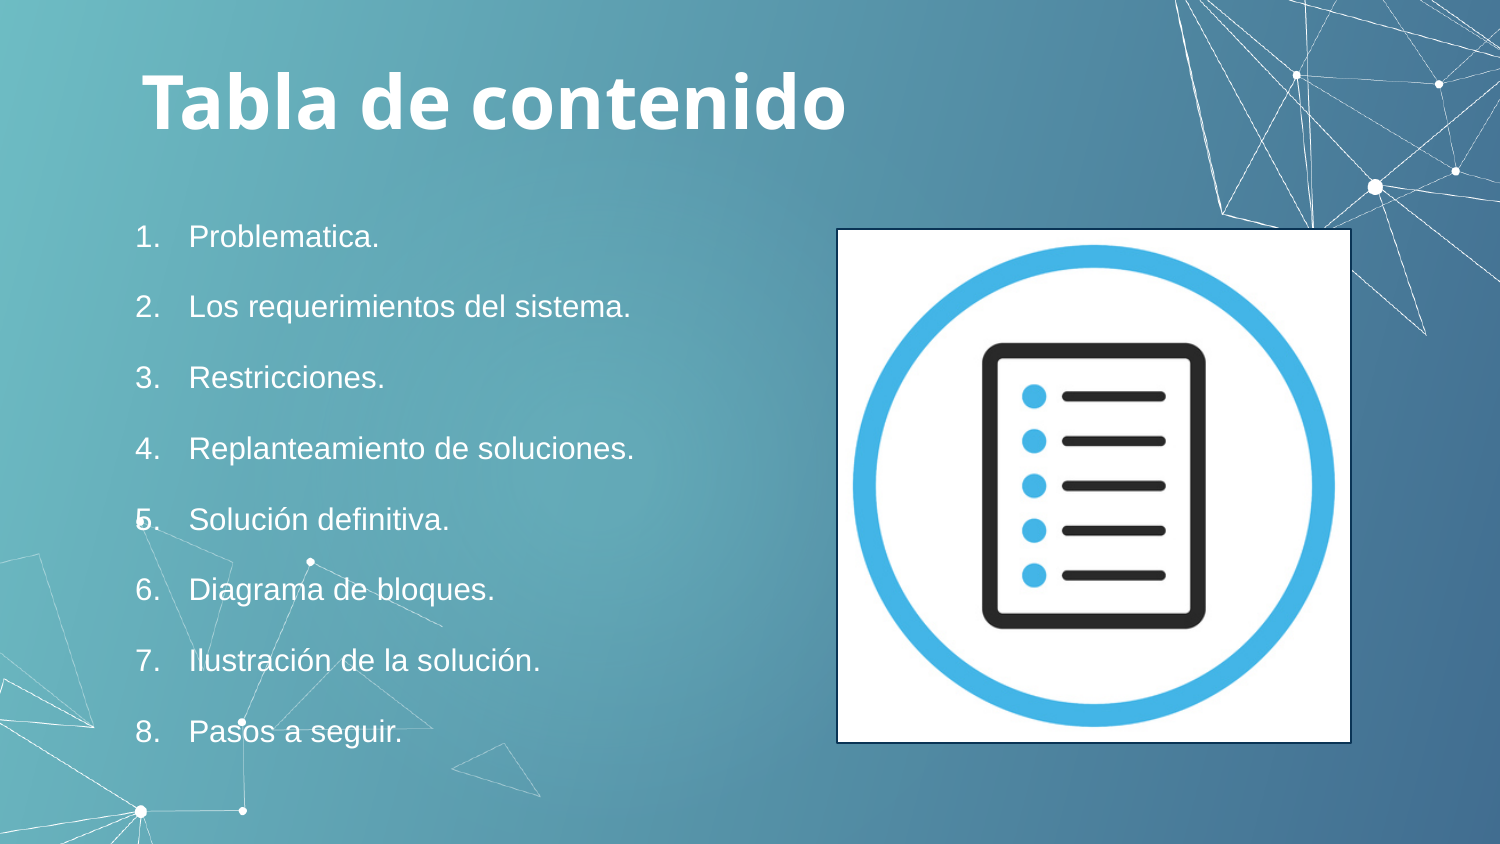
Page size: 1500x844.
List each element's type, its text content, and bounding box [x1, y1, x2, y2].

title Tabla de contenido [126, 52, 1074, 148]
picture [0, 0, 1500, 844]
list Problematica. Los requerimientos del sistema. Restricciones. Replanteamiento de soluciones. Solución definitiva. Diagrama de bloques. Ilustración de la solución. Pasos a seguir. [98, 130, 838, 799]
